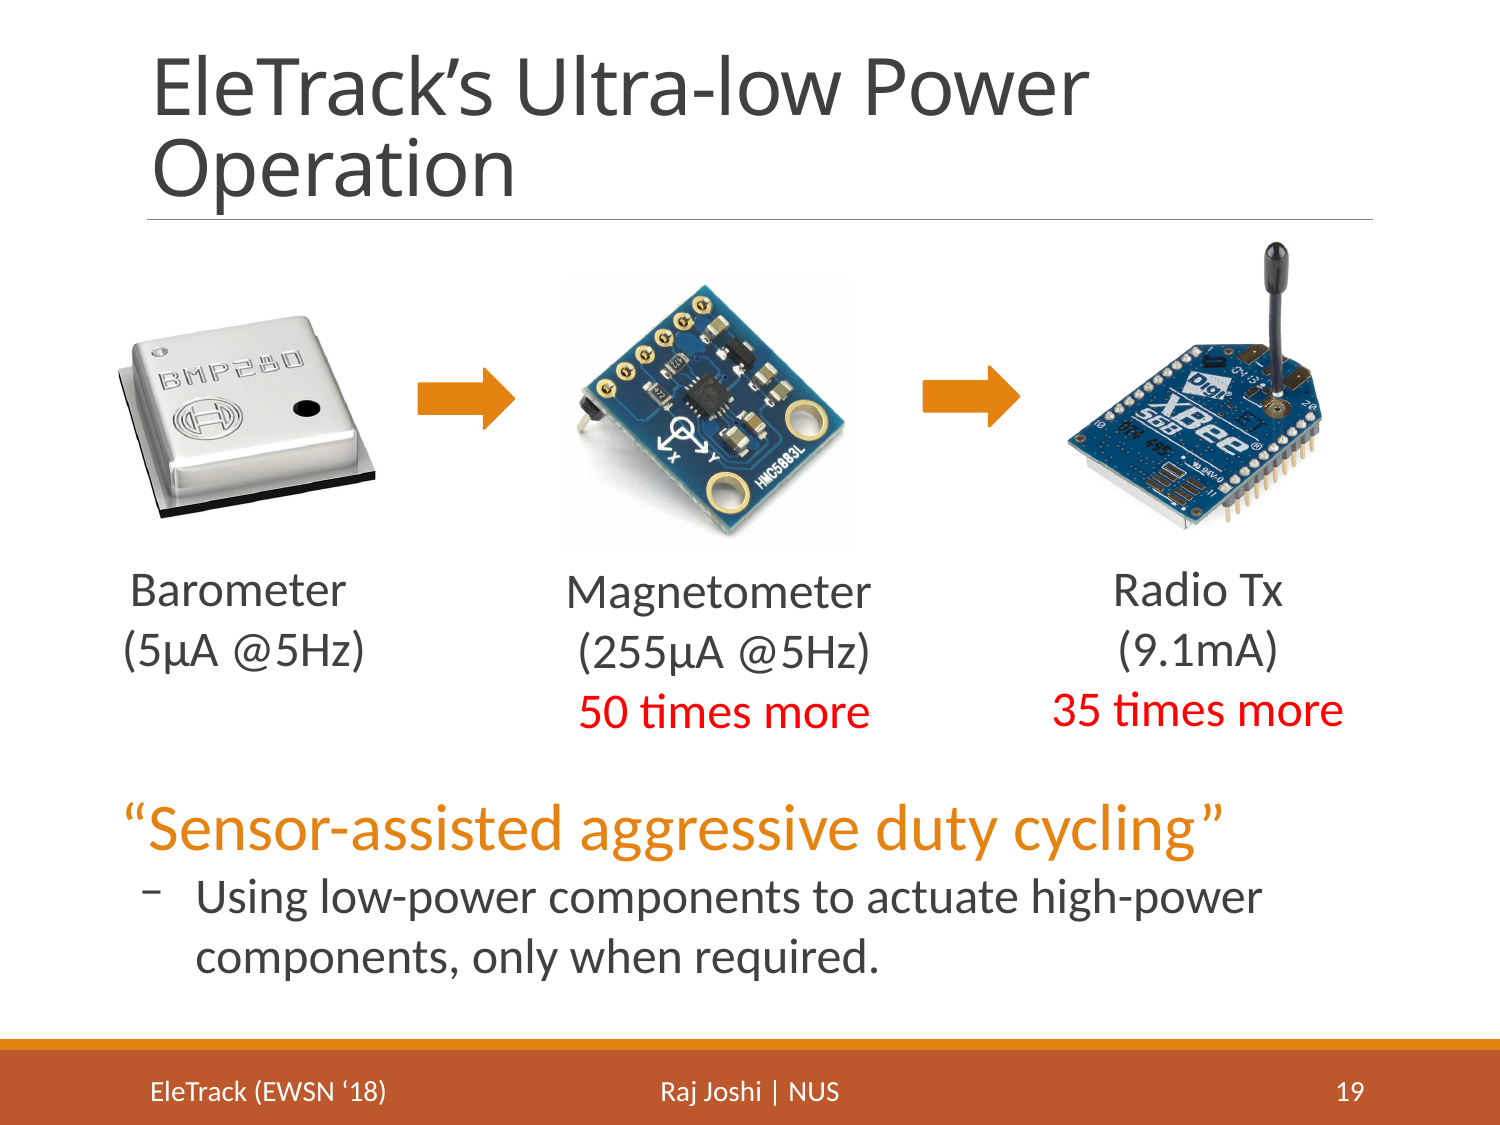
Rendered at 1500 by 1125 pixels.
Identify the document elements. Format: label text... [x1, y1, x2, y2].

title EleTrack’s Ultra-low Power Operation [135, 62, 1373, 220]
text_box “Sensor-assisted aggressive duty cycling” Using low-power components to actuate high-power components, only when required. [105, 776, 1373, 992]
picture [105, 305, 383, 528]
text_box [923, 229, 1380, 747]
footer Raj Joshi | NUS [453, 1059, 1047, 1120]
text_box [418, 276, 907, 749]
slide_number 19 [1218, 1059, 1380, 1120]
slide_number EleTrack (EWSN ‘18) [135, 1059, 440, 1120]
text_box Barometer (5µA @5Hz) [107, 548, 382, 684]
